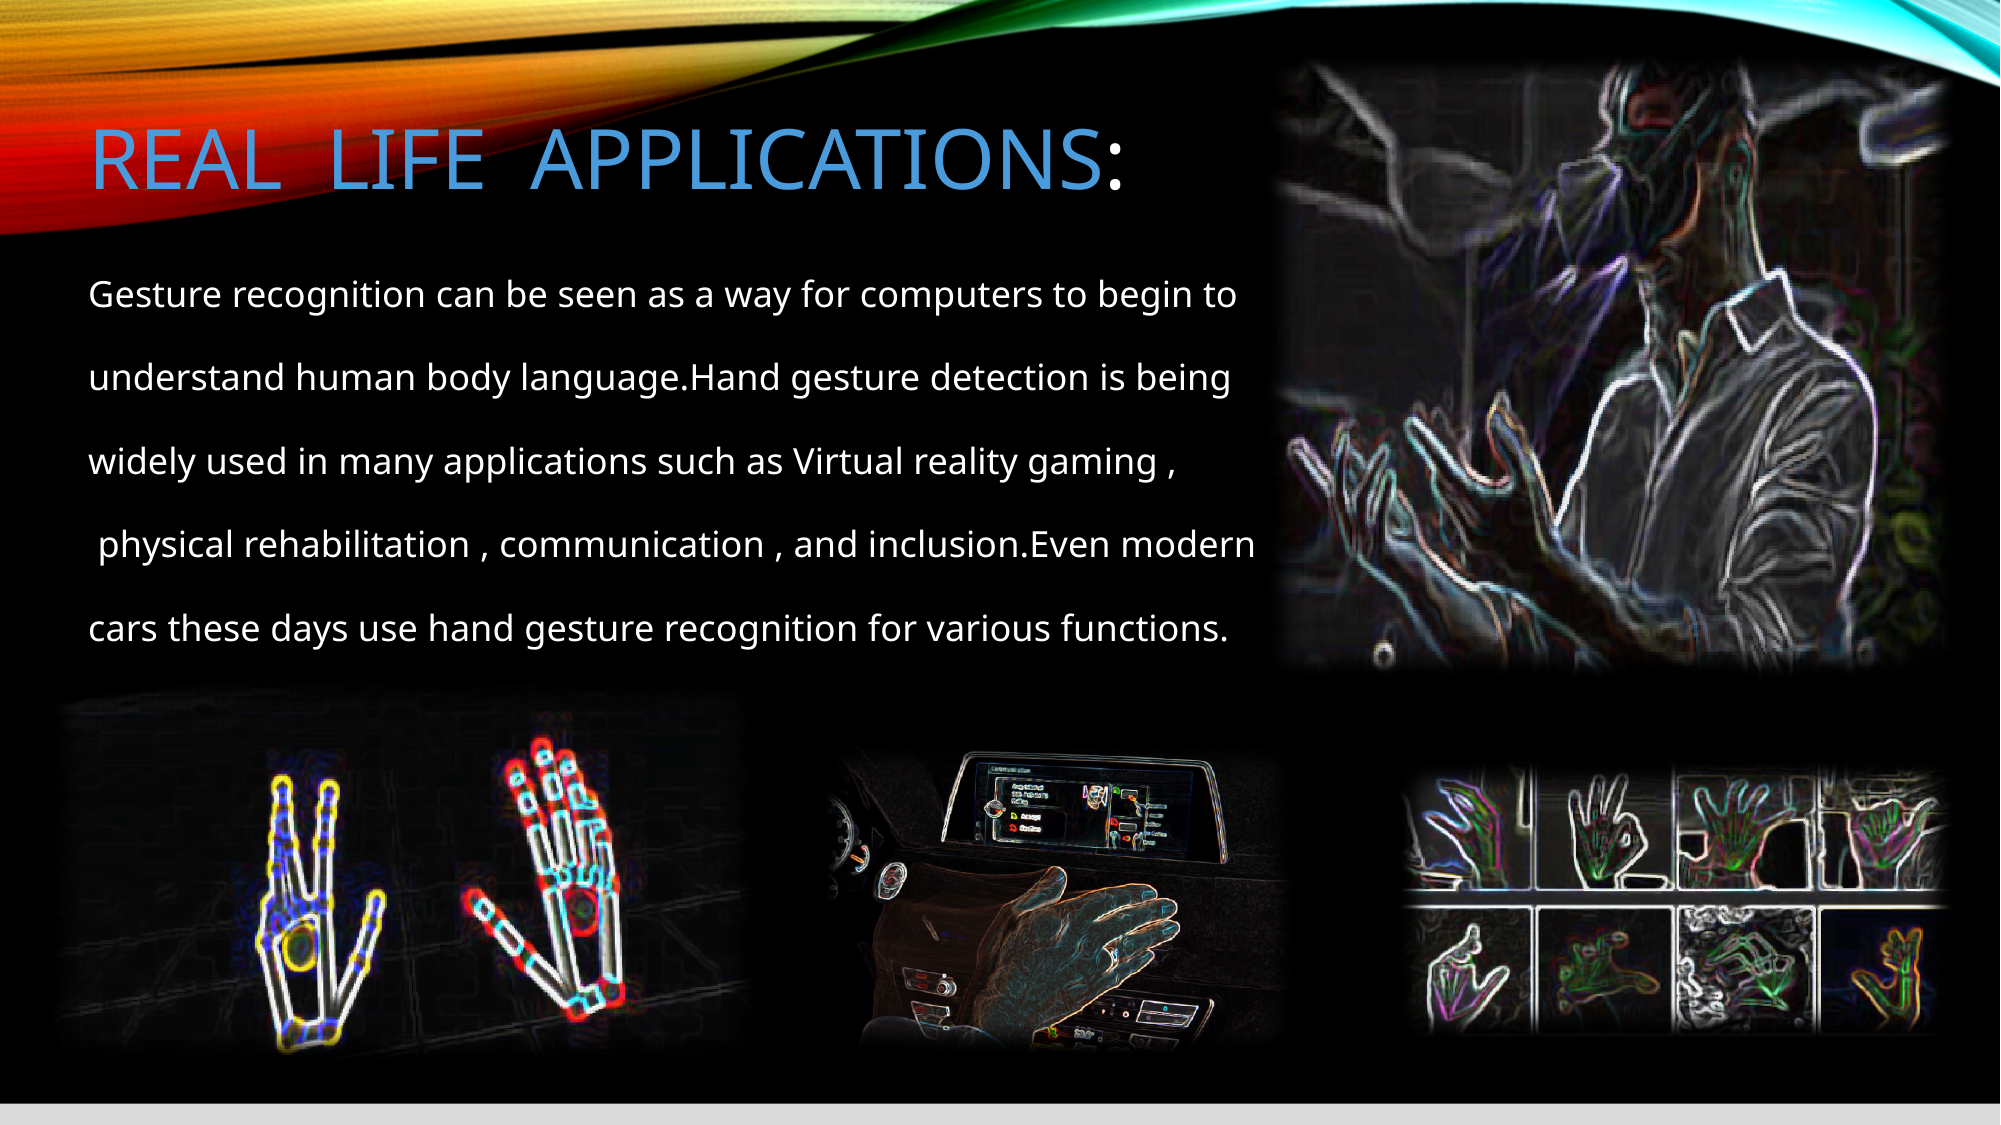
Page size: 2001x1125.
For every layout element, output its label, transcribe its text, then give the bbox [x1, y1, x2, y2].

picture [0, 0, 2000, 679]
picture [45, 672, 761, 1066]
list Gesture recognition can be seen as a way for computers to begin to understand human body language.Hand gesture detection is being widely used in many applications such as Virtual reality gaming , physical rehabilitation , communication , and inclusion.Even modern cars these days use hand gesture recognition for various functions. [68, 256, 1932, 1000]
title REAL LIFE APPLICATIONS: [68, 97, 1263, 232]
picture [822, 737, 1299, 1056]
picture [1396, 759, 1955, 1041]
